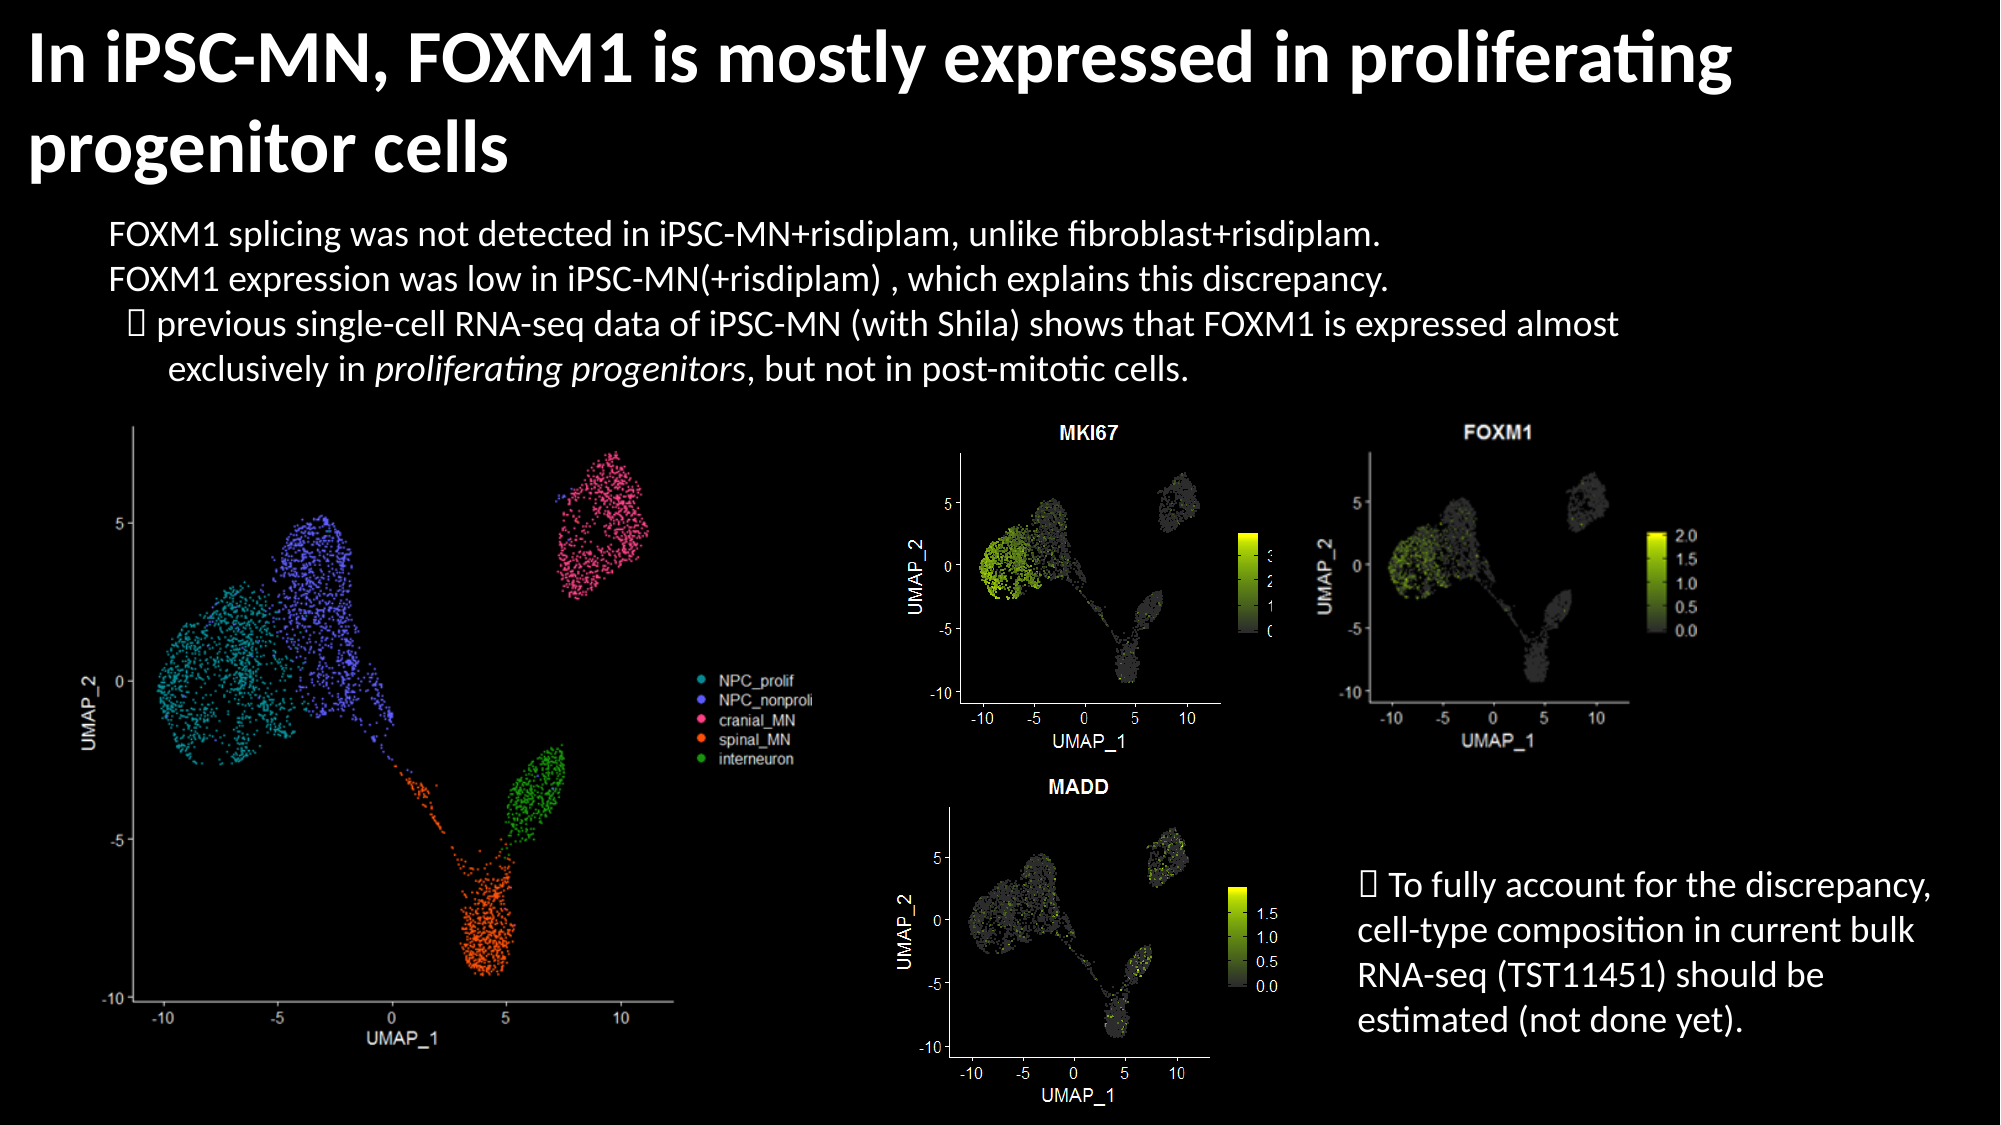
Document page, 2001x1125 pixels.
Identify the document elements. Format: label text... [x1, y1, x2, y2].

text_box  To fully account for the discrepancy, cell-type composition in current bulk RNA-seq (TST11451) should be estimated (not done yet). [1342, 853, 1975, 1048]
picture [901, 418, 1272, 756]
picture [74, 423, 813, 1051]
text_box In iPSC-MN, FOXM1 is mostly expressed in proliferating progenitor cells [12, 0, 1875, 195]
text_box FOXM1 splicing was not detected in iPSC-MN+risdiplam, unlike fibroblast+risdiplam. FOXM1 expression was low in iPSC-MN(+risdiplam) , which explains this discrepancy.  previous single-cell RNA-seq data of iPSC-MN (with Shila) shows that FOXM1 is expressed almost exclusively in proliferating progenitors, but not in post-mitotic cells. [93, 201, 1794, 397]
picture [892, 774, 1281, 1108]
picture [1312, 422, 1698, 759]
